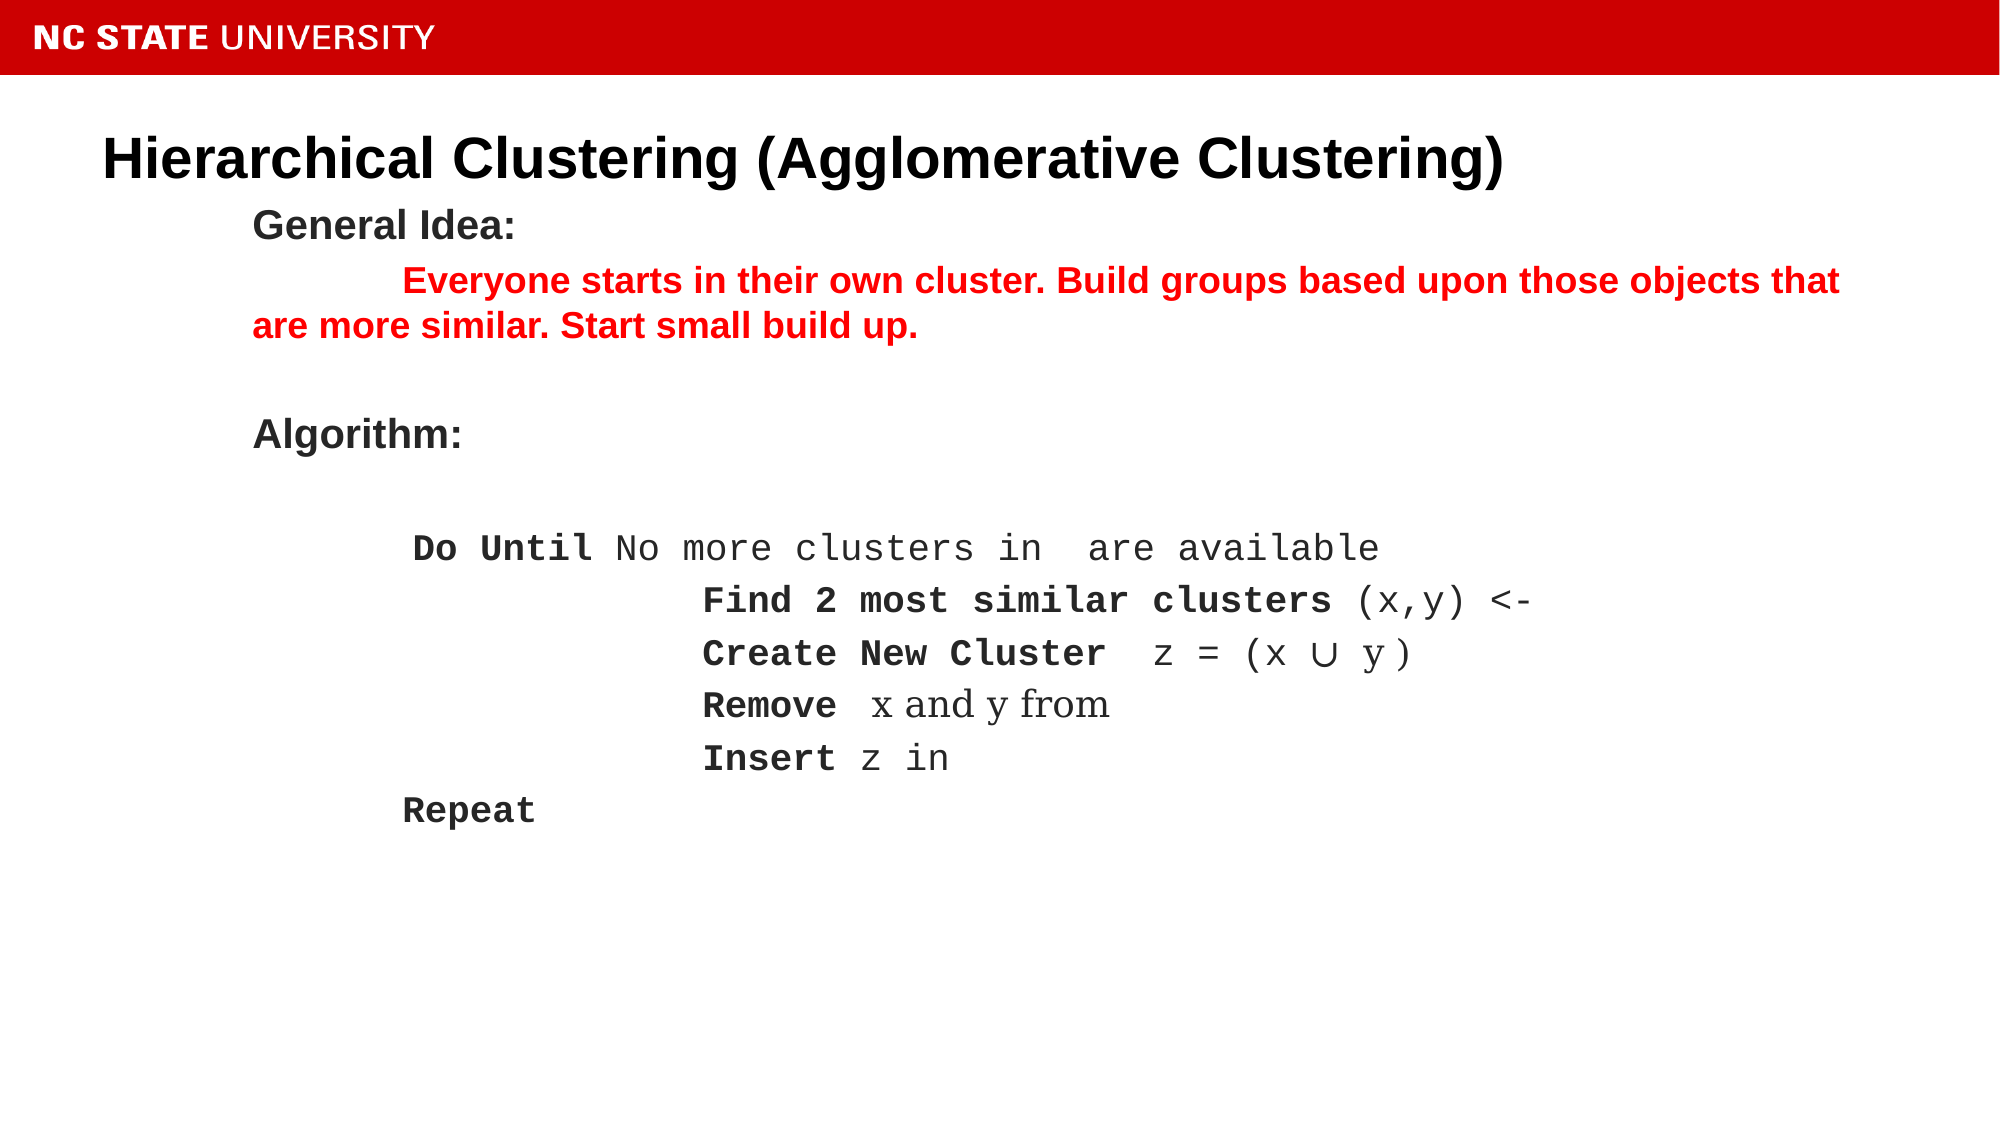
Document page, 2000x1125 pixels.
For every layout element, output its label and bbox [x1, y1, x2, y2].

picture [0, 0, 2000, 75]
